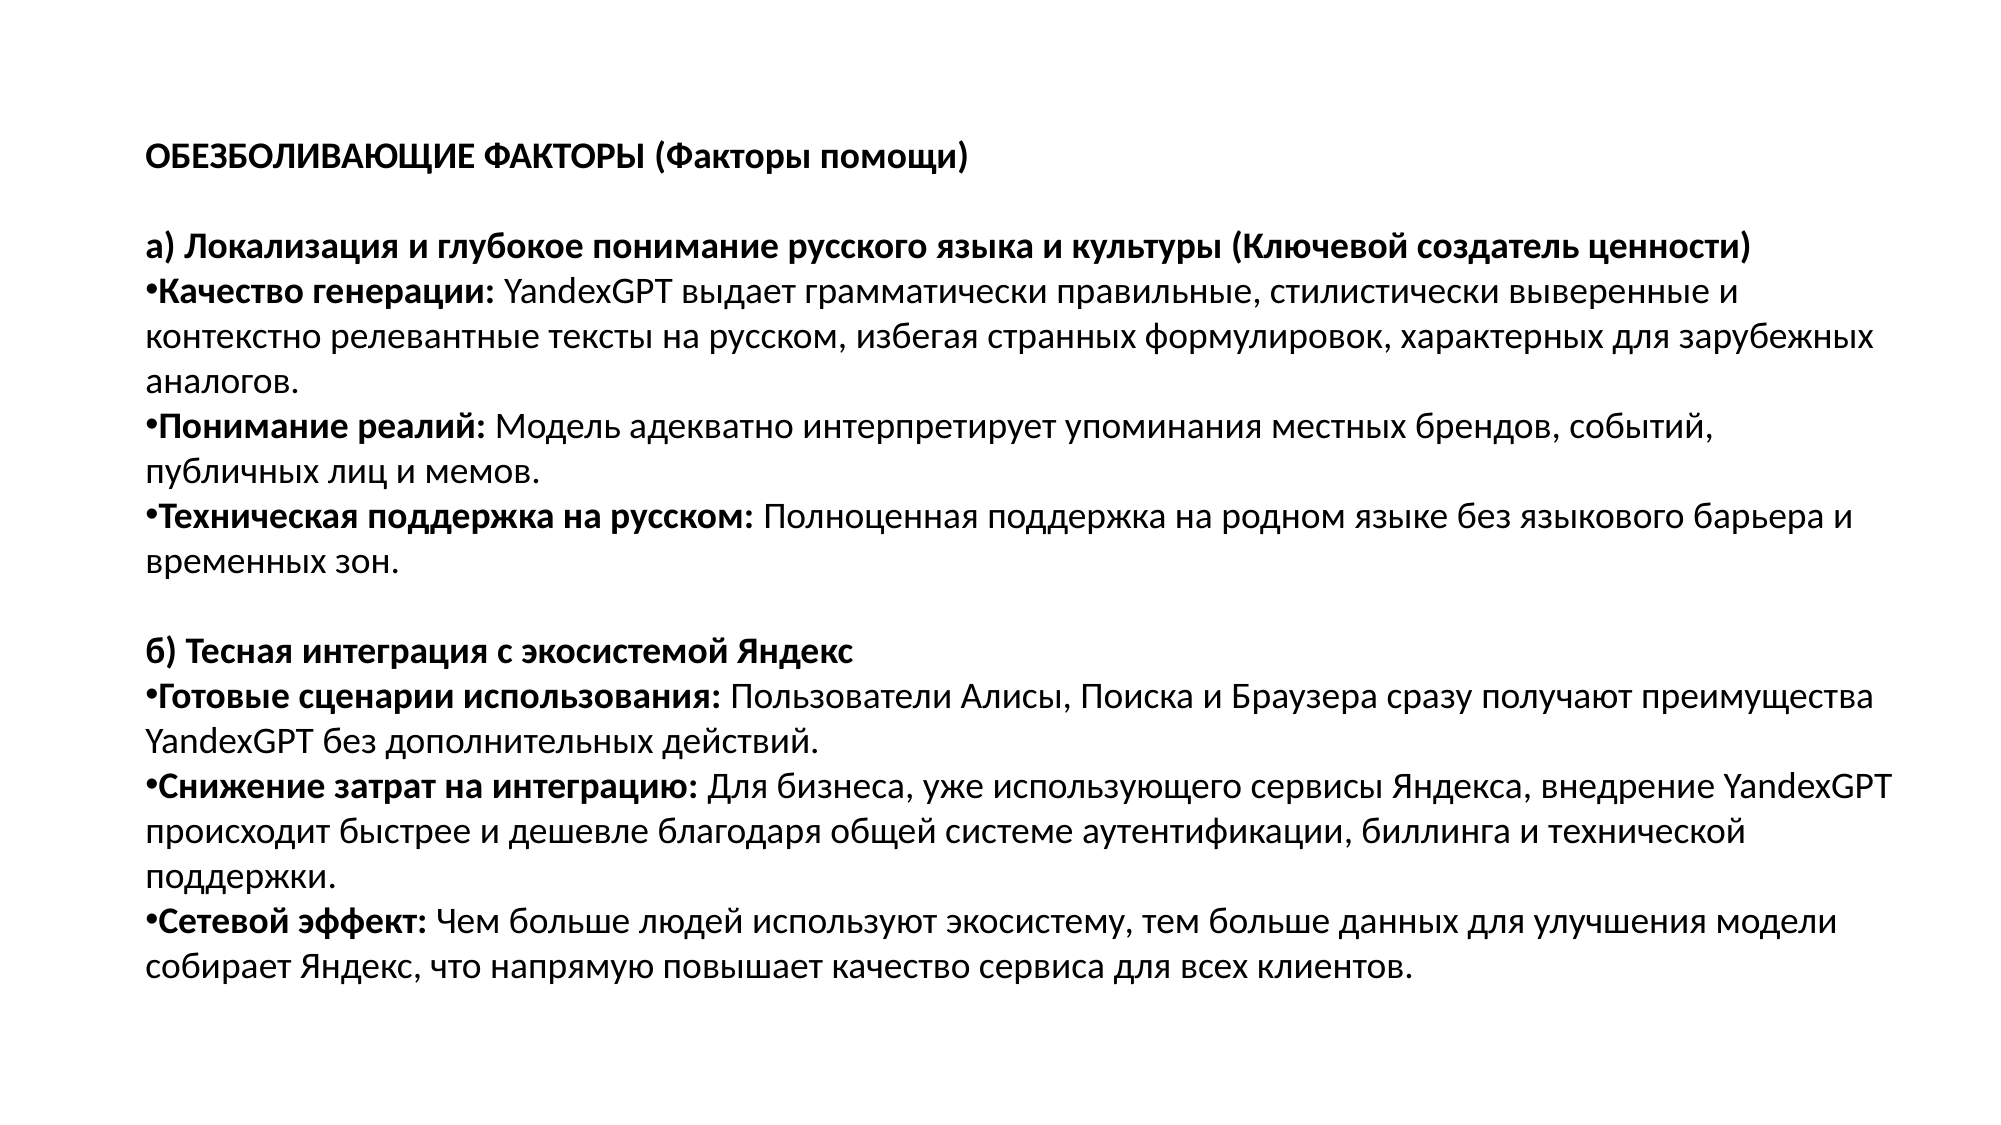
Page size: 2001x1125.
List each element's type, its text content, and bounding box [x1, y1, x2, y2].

text_box ОБЕЗБОЛИВАЮЩИЕ ФАКТОРЫ (Факторы помощи) а) Локализация и глубокое понимание русского языка и культуры (Ключевой создатель ценности) Качество генерации: YandexGPT выдает грамматически правильные, стилистически выверенные и контекстно релевантные тексты на русском, избегая странных формулировок, характерных для зарубежных аналогов. Понимание реалий: Модель адекватно интерпретирует упоминания местных брендов, событий, публичных лиц и мемов. Техническая поддержка на русском: Полноценная поддержка на родном языке без языкового барьера и временных зон. б) Тесная интеграция с экосистемой Яндекс Готовые сценарии использования: Пользователи Алисы, Поиска и Браузера сразу получают преимущества YandexGPT без дополнительных действий. Снижение затрат на интеграцию: Для бизнеса, уже использующего сервисы Яндекса, внедрение YandexGPT происходит быстрее и дешевле благодаря общей системе аутентификации, биллинга и технической поддержки. Сетевой эффект: Чем больше людей используют экосистему, тем больше данных для улучшения модели собирает Яндекс, что напрямую повышает качество сервиса для всех клиентов. [130, 123, 1910, 993]
